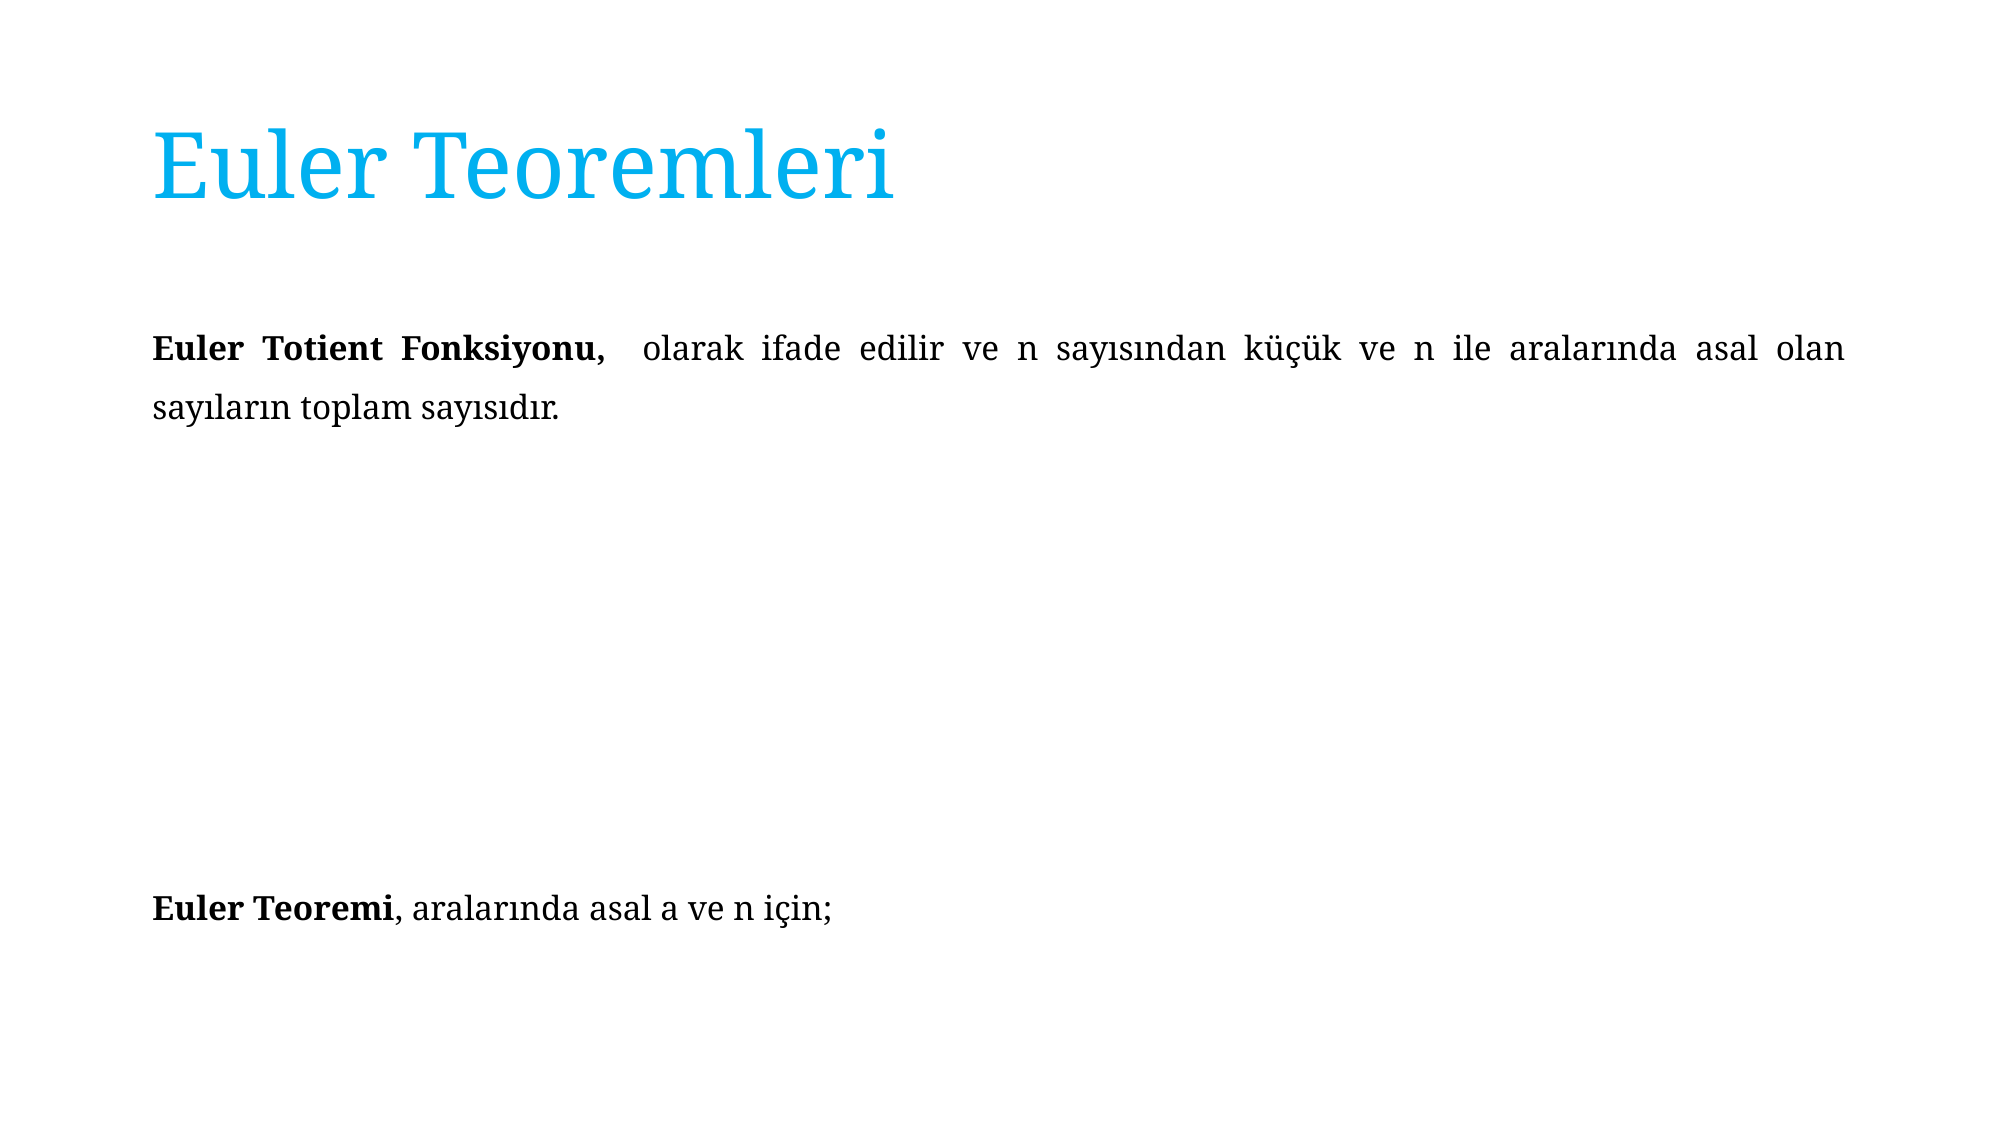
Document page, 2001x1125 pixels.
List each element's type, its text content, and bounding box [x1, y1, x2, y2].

title Euler Teoremleri [137, 59, 1863, 278]
